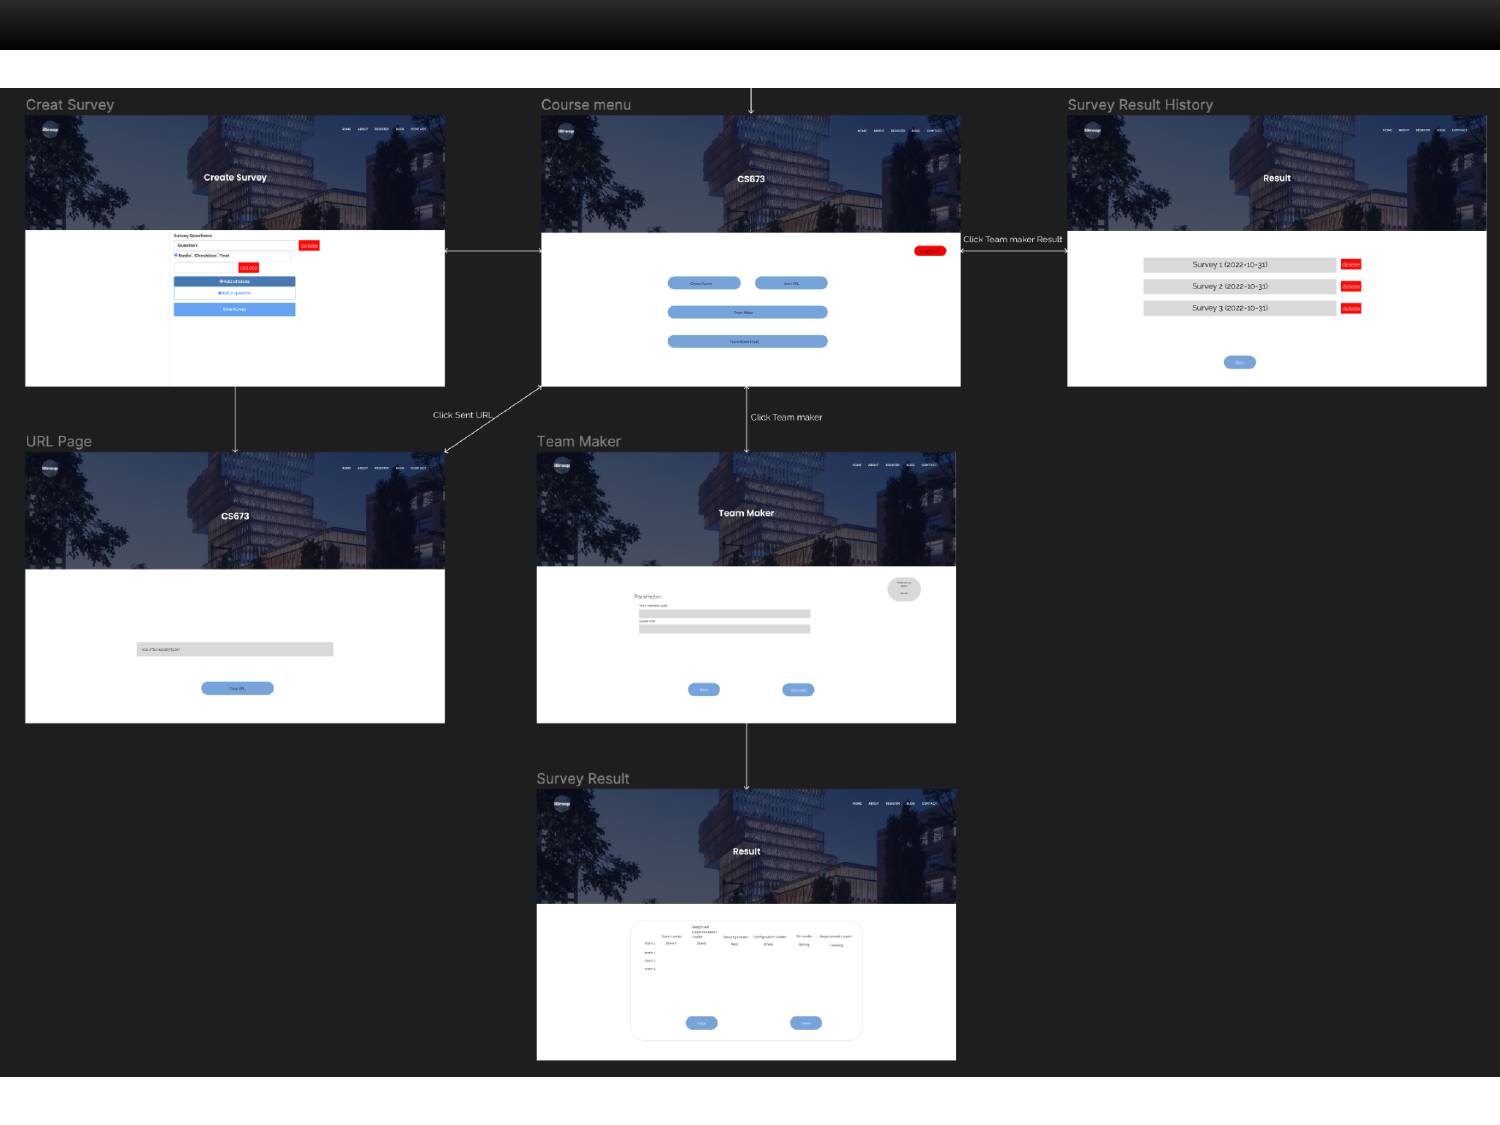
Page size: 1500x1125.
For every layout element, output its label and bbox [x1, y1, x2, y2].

picture [0, 88, 1500, 1077]
